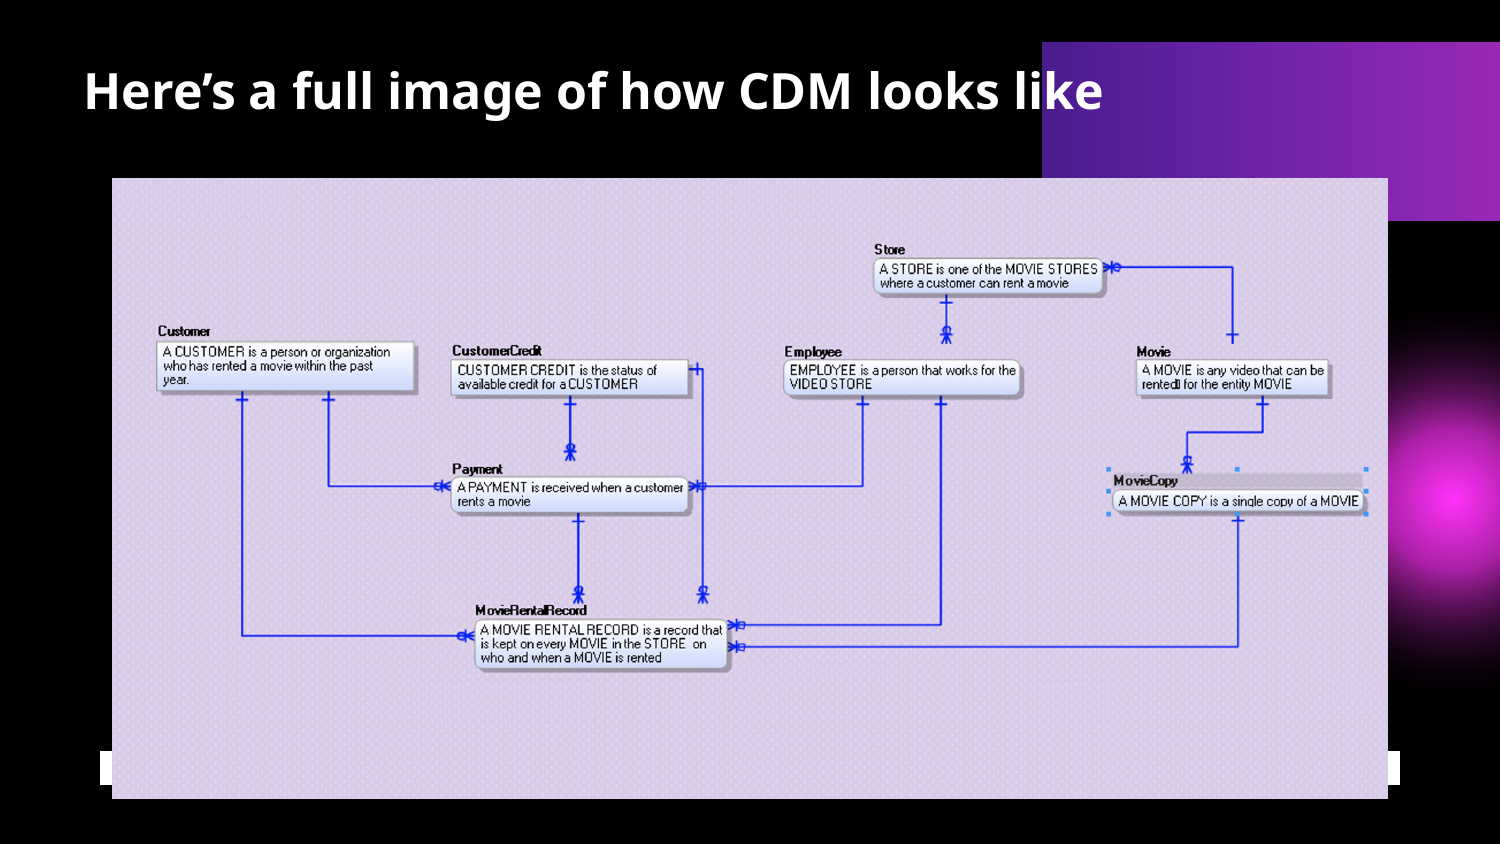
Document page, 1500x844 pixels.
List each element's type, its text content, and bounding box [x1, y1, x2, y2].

picture [112, 177, 1388, 800]
title Here’s a full image of how CDM looks like [68, 44, 1335, 137]
